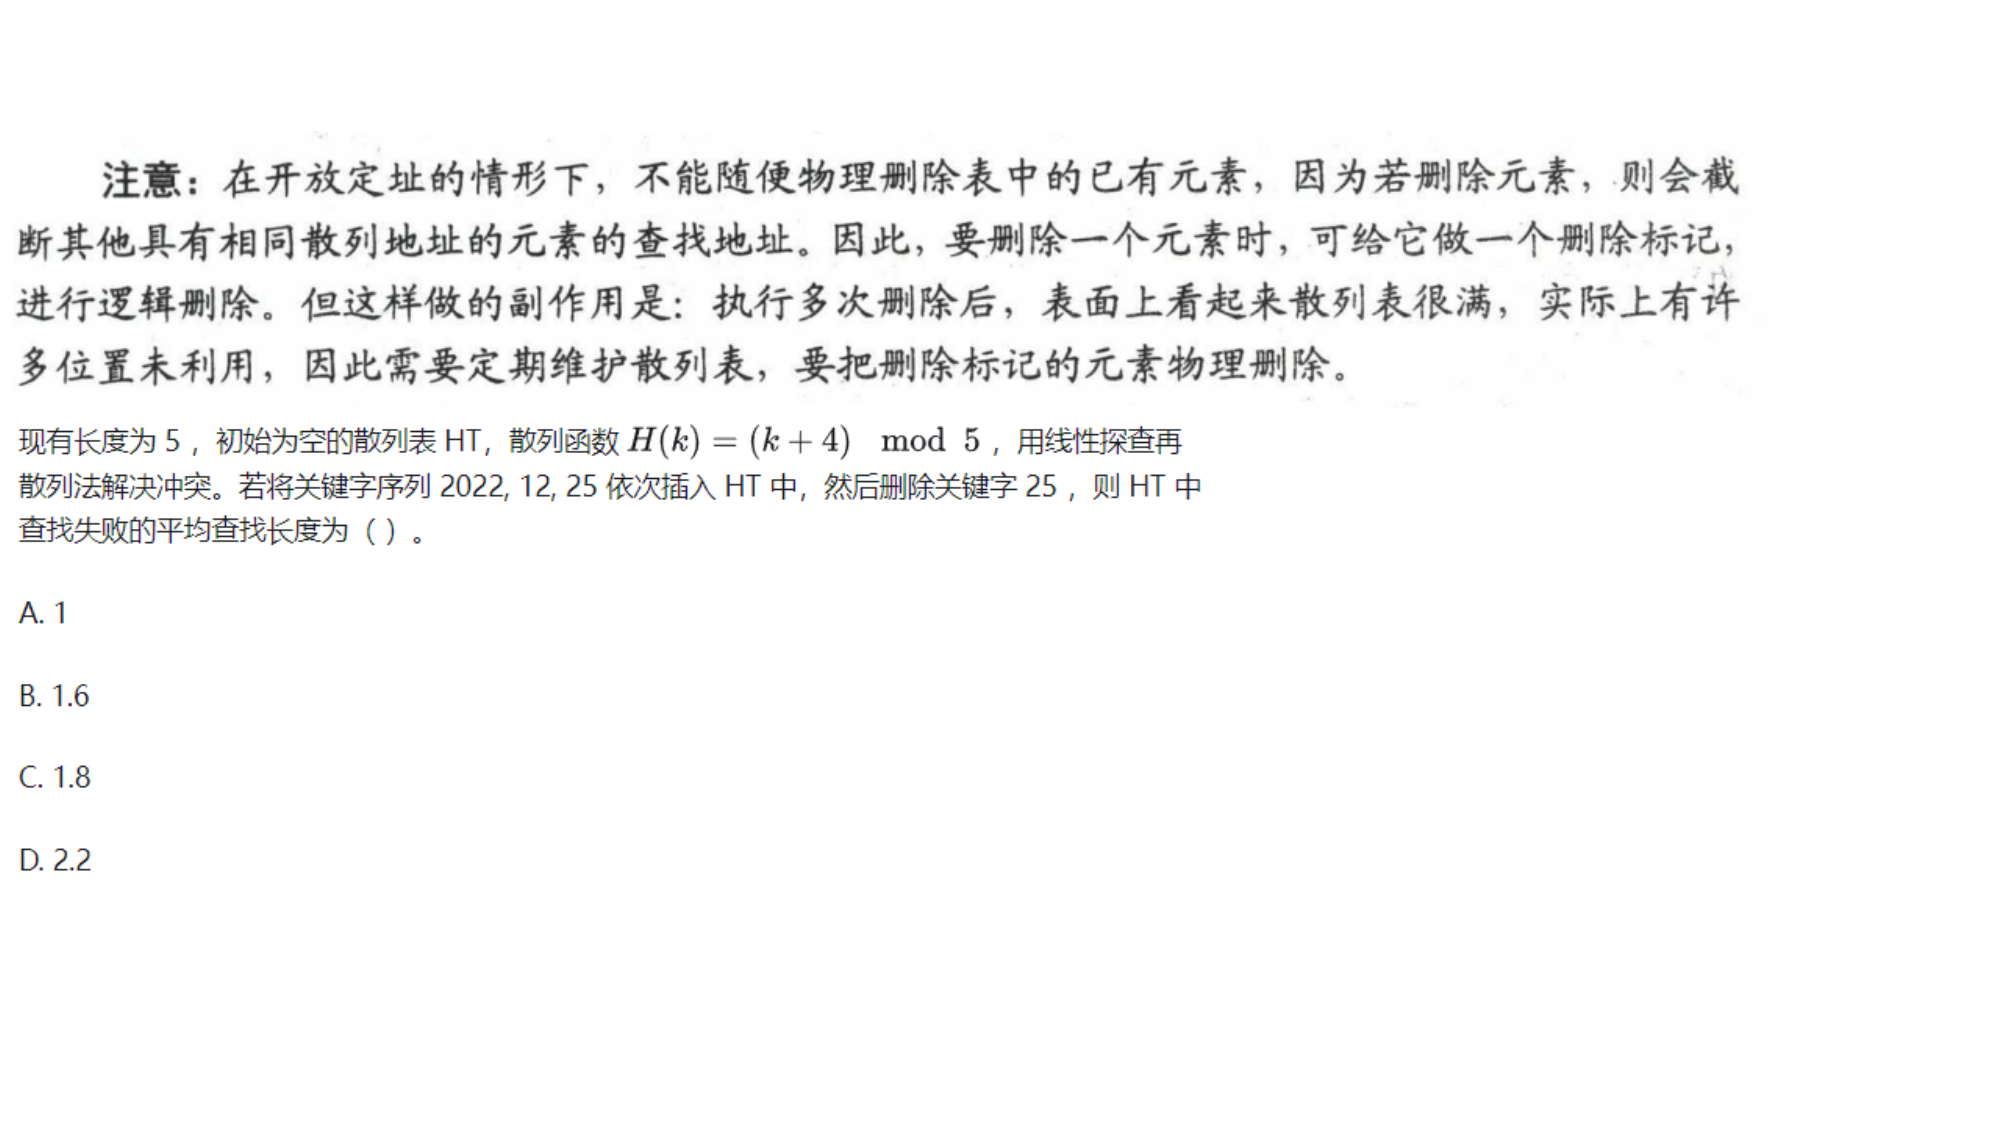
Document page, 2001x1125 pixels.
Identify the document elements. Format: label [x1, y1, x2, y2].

picture [0, 131, 1769, 888]
